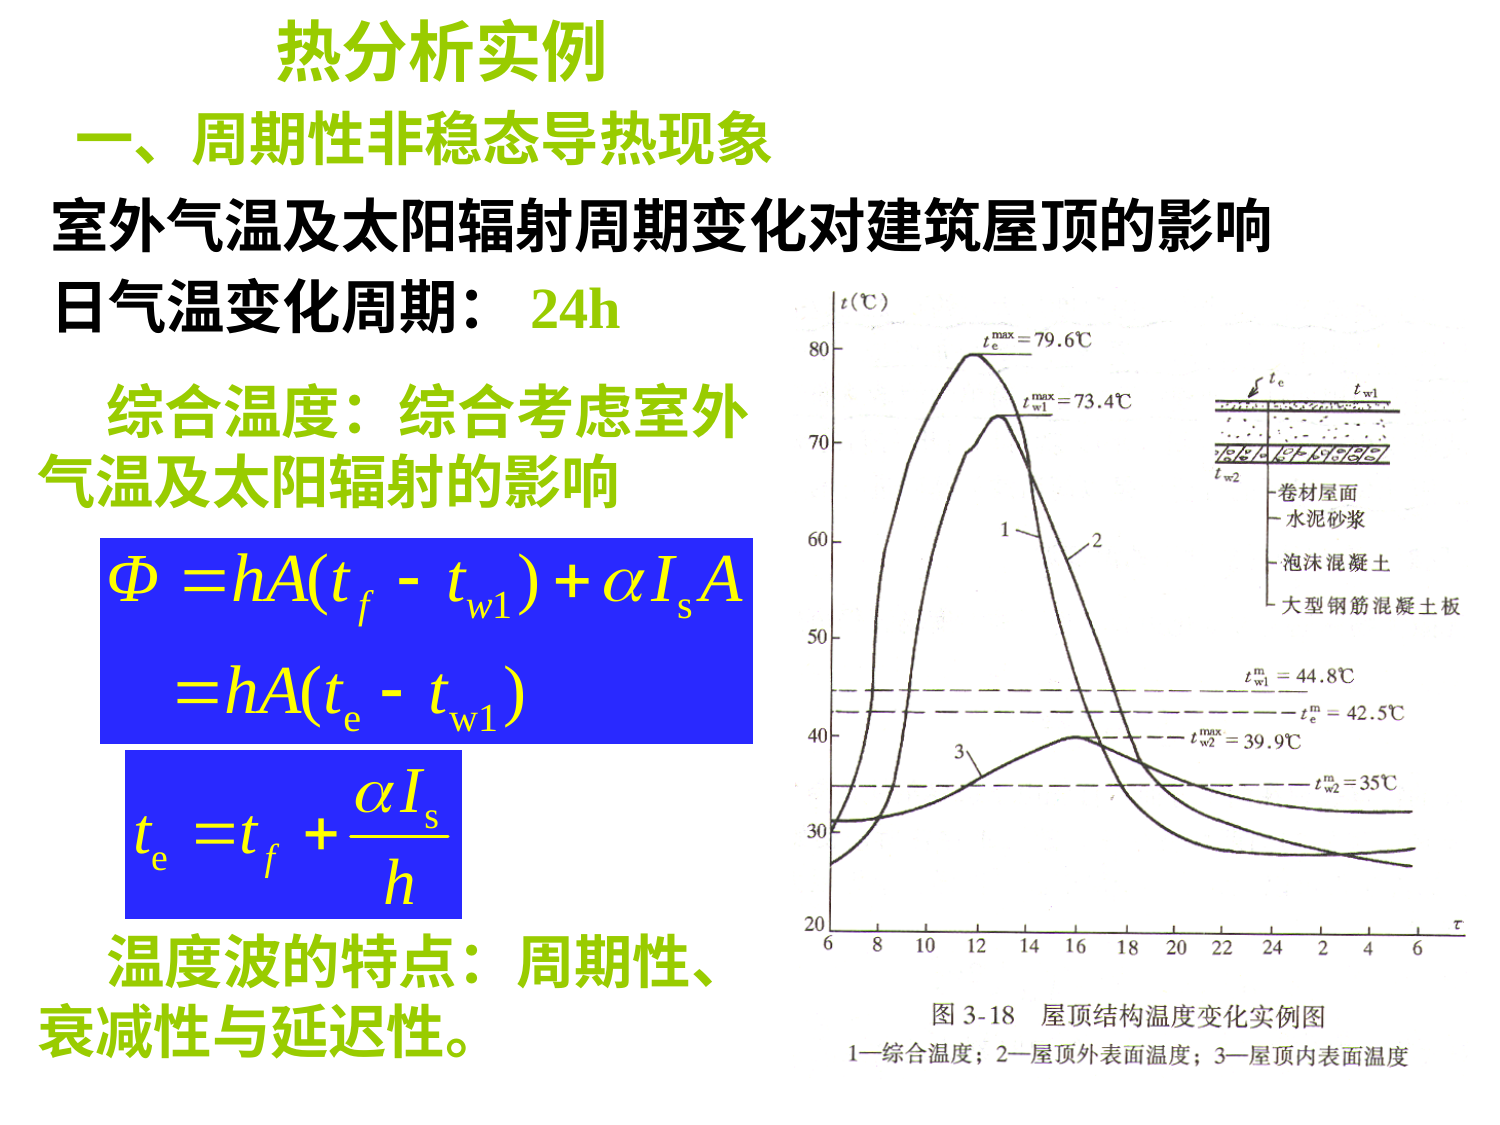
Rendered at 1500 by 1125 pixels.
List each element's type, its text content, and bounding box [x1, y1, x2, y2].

text_box 温度波的特点：周期性、衰减性与延迟性。 [37, 924, 750, 1065]
text_box 热分析实例 [274, 0, 1325, 100]
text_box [793, 287, 1469, 1080]
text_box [124, 749, 463, 919]
text_box 室外气温及太阳辐射周期变化对建筑屋顶的影响 日气温变化周期：24h [49, 188, 1388, 341]
text_box 综合温度：综合考虑室外气温及太阳辐射的影响 [37, 374, 750, 515]
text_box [99, 537, 754, 745]
text_box 一、周期性非稳态导热现象 [75, 87, 938, 188]
